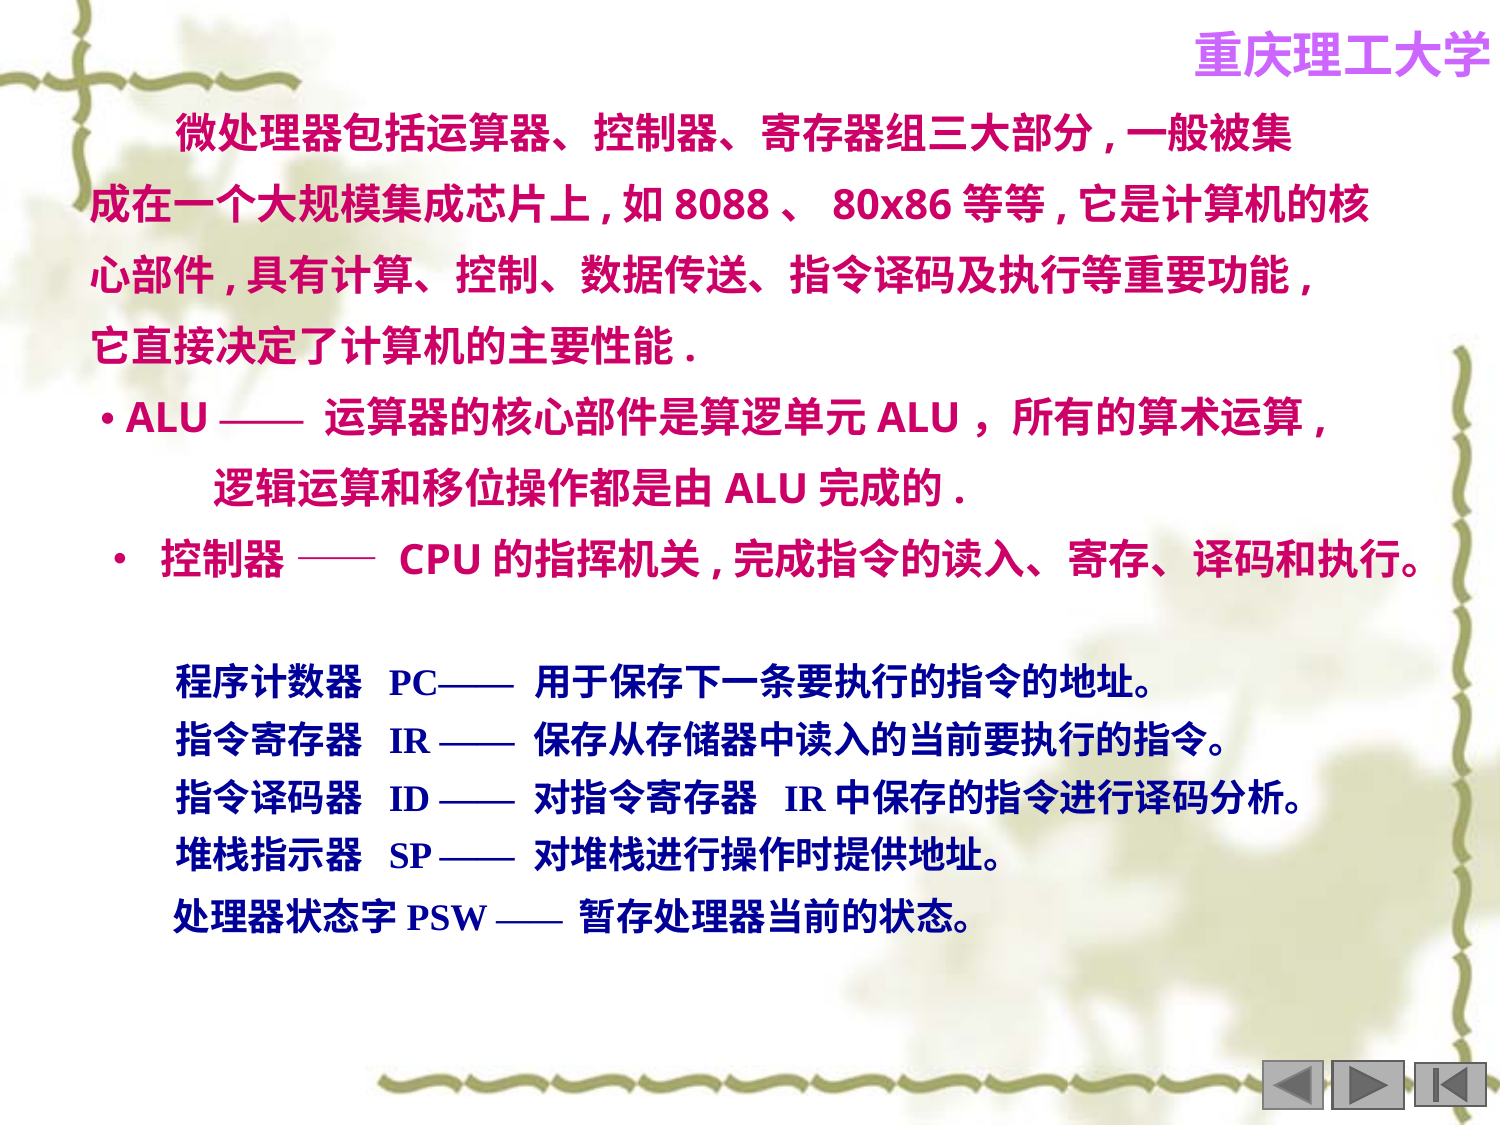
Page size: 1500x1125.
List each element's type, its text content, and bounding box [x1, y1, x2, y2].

picture [0, 0, 1500, 1125]
text_box 微处理器包括运算器、控制器、寄存器组三大部分,一般被集 成在一个大规模集成芯片上,如8088、80x86等等,它是计算机的核 心部件,具有计算、控制、数据传送、指令译码及执行等重要功能, 它直接决定了计算机的主要性能. • ALU —— 运算器的核心部件是算逻单元ALU，所有的算术运算, 逻辑运算和移位操作都是由ALU完成的. • 控制器 —— CPU的指挥机关,完成指令的读入、寄存、译码和执行。 程序计数器 PC—— 用于保存下一条要执行的指令的地址。 指令寄存器 IR —— 保存从存储器中读入的当前要执行的指令。 指令译码器 ID —— 对指令寄存器 IR中保存的指令进行译码分析。 堆栈指示器 SP —— 对堆栈进行操作时提供地址。 处理器状态字PSW —— 暂存处理器当前的状态。 [75, 99, 1450, 1016]
text_box [1414, 1063, 1486, 1106]
